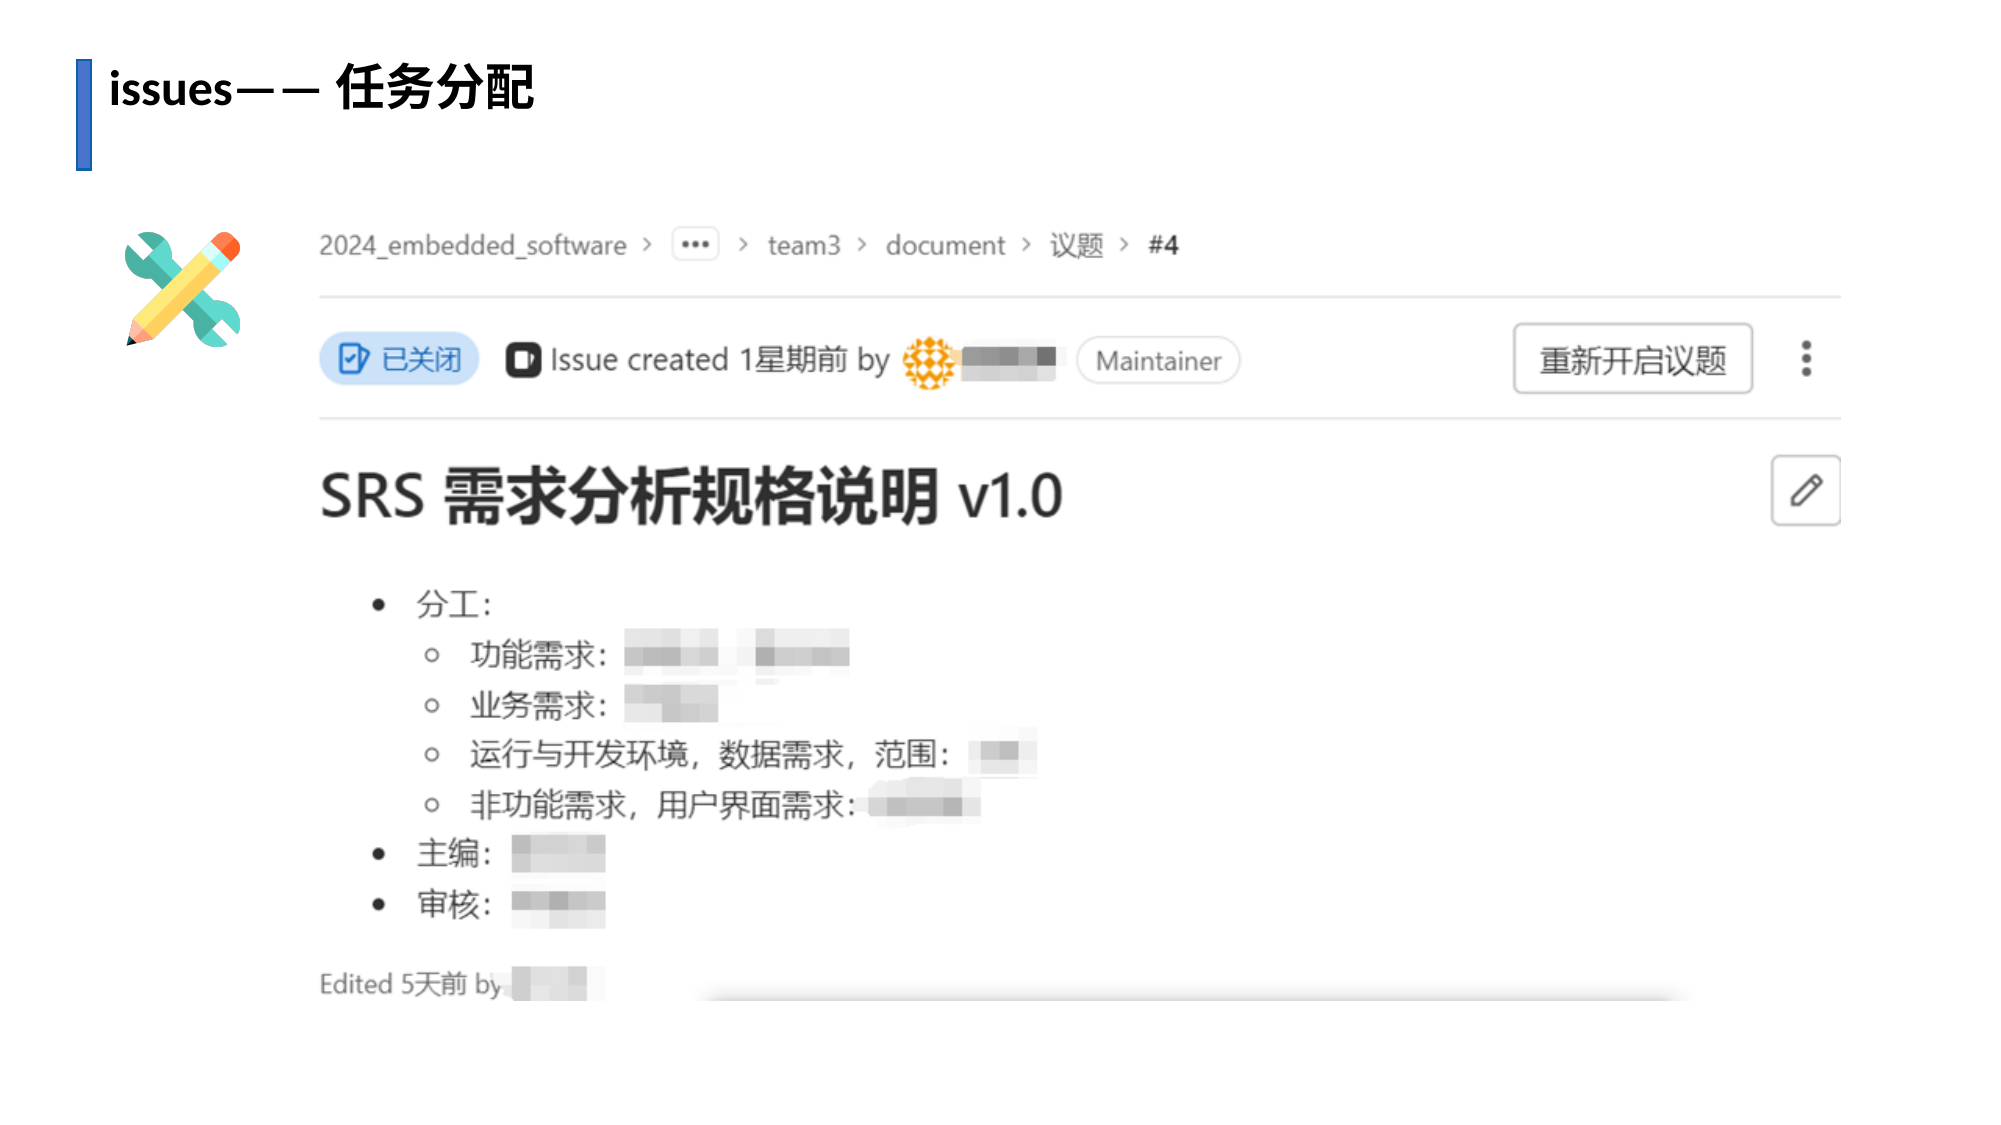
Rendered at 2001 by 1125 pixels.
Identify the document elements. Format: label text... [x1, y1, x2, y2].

picture [286, 196, 1842, 1001]
picture [125, 231, 241, 347]
text_box [76, 59, 92, 171]
text_box issues——任务分配 [94, 48, 551, 124]
